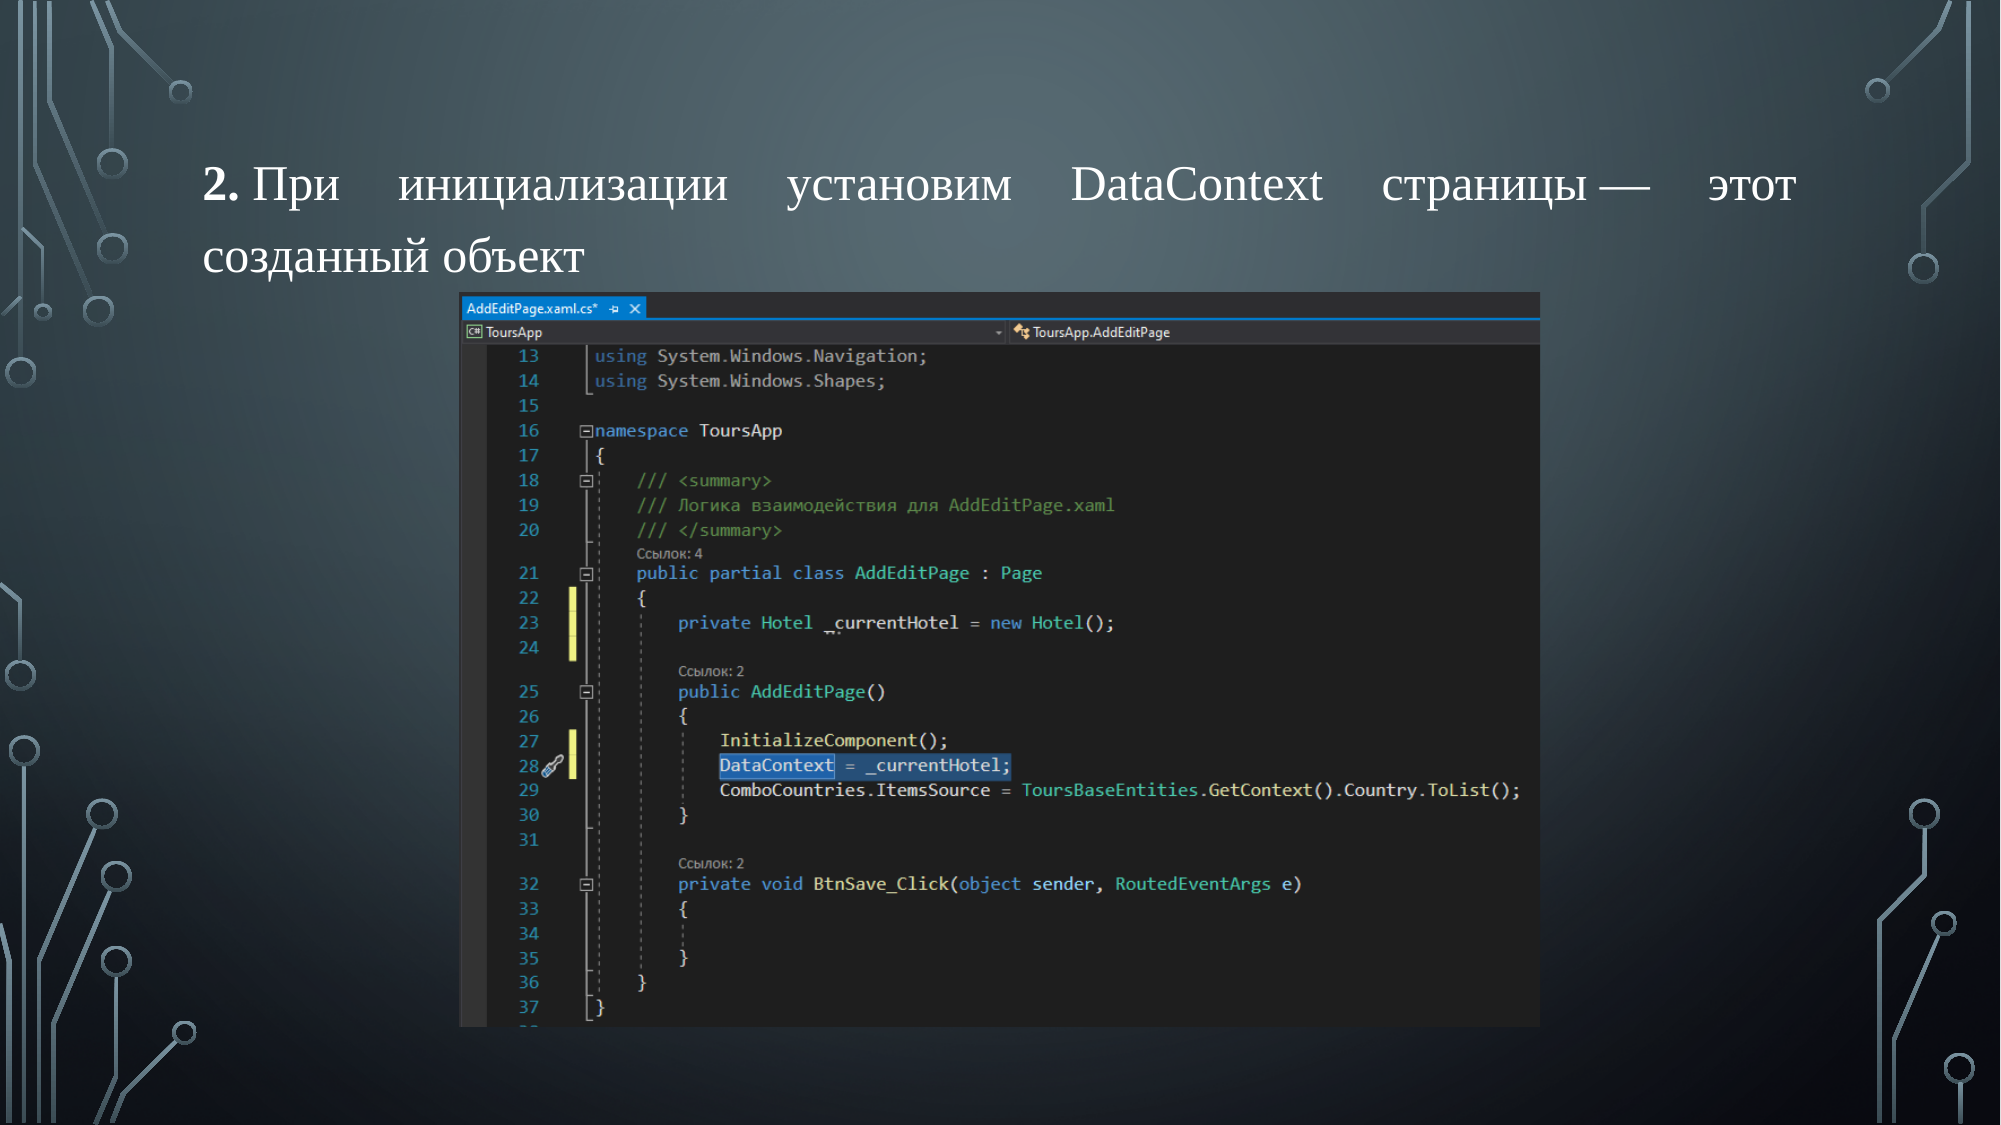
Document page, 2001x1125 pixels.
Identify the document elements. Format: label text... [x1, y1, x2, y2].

picture [458, 292, 1541, 1027]
list 2. При инициализации установим DataContext страницы — этот созданный объект [187, 130, 1813, 999]
